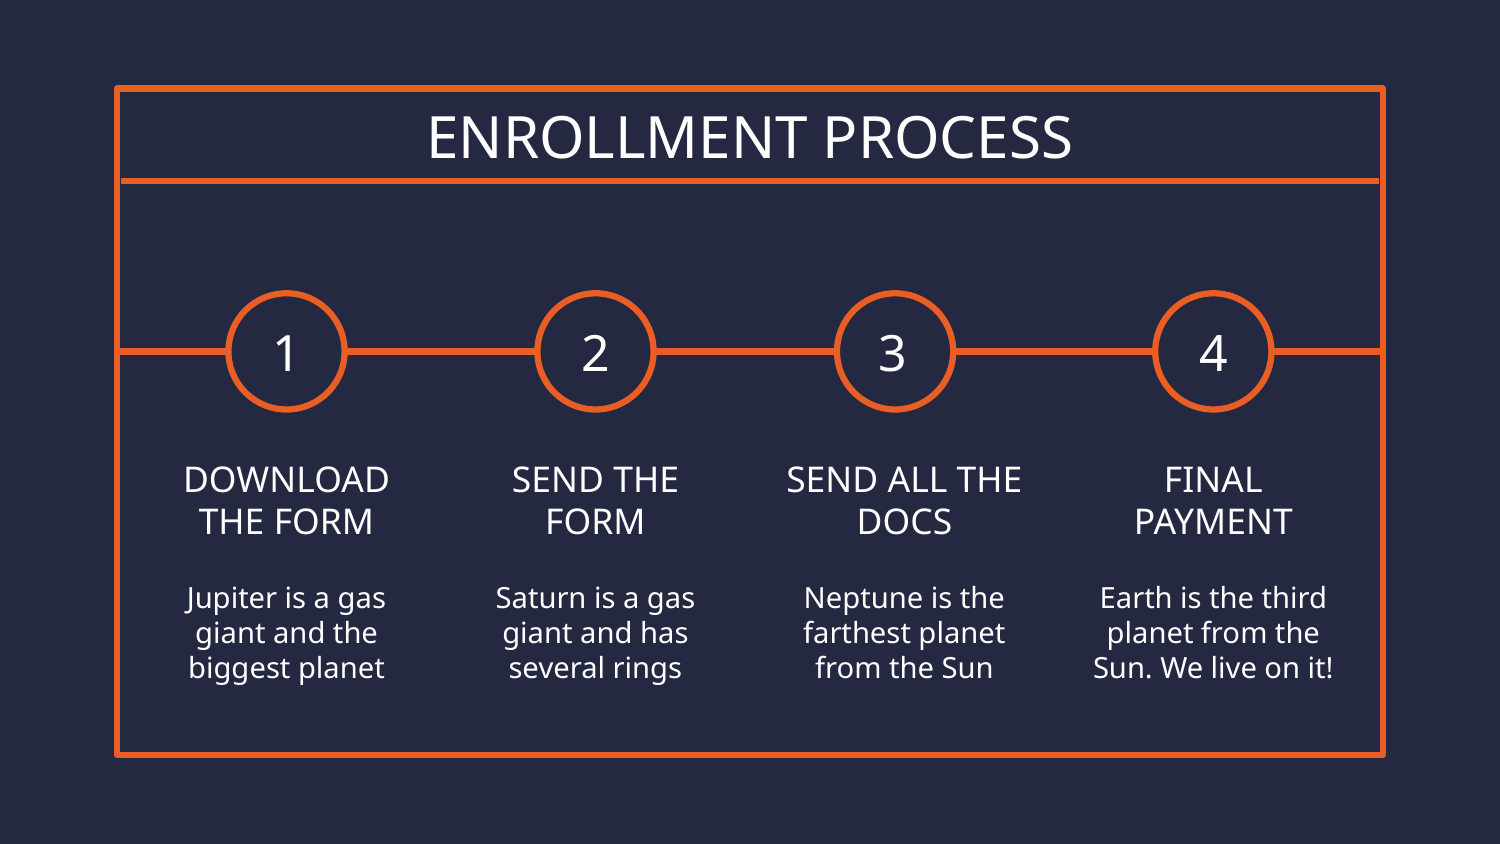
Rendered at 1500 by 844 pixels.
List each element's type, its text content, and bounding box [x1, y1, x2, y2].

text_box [118, 293, 1382, 410]
subtitle Saturn is a gas giant and has several rings [454, 561, 738, 705]
subtitle DOWNLOAD THE FORM [145, 438, 429, 561]
subtitle Earth is the third planet from the Sun. We live on it! [1071, 561, 1355, 705]
subtitle FINAL PAYMENT [1071, 438, 1355, 561]
subtitle SEND ALL THE DOCS [762, 438, 1046, 561]
subtitle Jupiter is a gas giant and the biggest planet [145, 561, 429, 705]
subtitle SEND THE FORM [454, 438, 738, 561]
title ENROLLMENT PROCESS [116, 88, 1383, 183]
subtitle Neptune is the farthest planet from the Sun [762, 561, 1046, 705]
